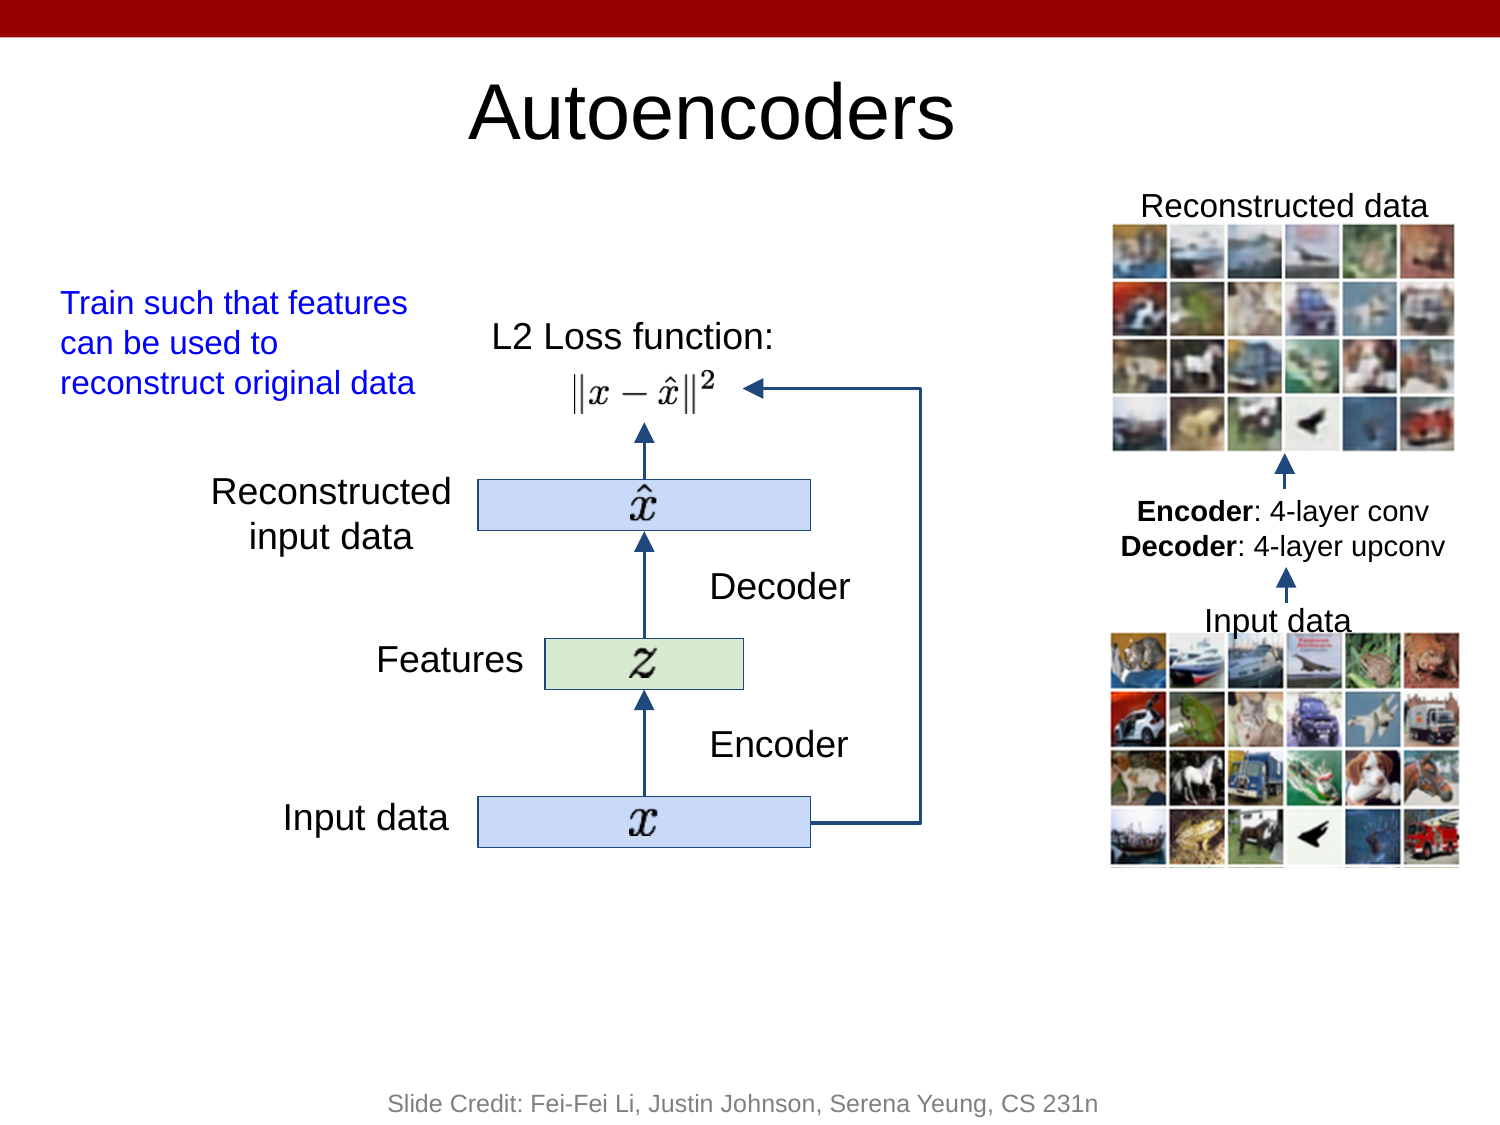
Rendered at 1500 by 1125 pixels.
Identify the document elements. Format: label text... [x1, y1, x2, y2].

picture [1107, 219, 1460, 453]
text_box [493, 479, 642, 531]
text_box [646, 479, 764, 531]
picture [629, 808, 660, 836]
picture [630, 483, 659, 523]
text_box Train such that features can be used to reconstruct original data [45, 266, 466, 348]
picture [574, 369, 714, 414]
picture [1105, 624, 1465, 868]
text_box [0, 140, 493, 633]
text_box L2 Loss function: [493, 296, 813, 376]
text_box [544, 638, 744, 690]
text_box Features [295, 624, 539, 690]
text_box [477, 796, 811, 848]
title Autoencoders [37, 37, 1388, 179]
picture [629, 647, 660, 678]
text_box [742, 378, 922, 824]
text_box Slide Credit: Fei-Fei Li, Justin Johnson, Serena Yeung, CS 231n [299, 1049, 1188, 1125]
text_box Encoder [694, 710, 803, 775]
text_box Input data [220, 783, 464, 848]
text_box Reconstructed data [1125, 172, 1487, 237]
text_box Encoder: 4-layer conv Decoder: 4-layer upconv [1080, 489, 1487, 565]
text_box Input data [1097, 586, 1459, 651]
text_box Decoder [694, 552, 778, 617]
